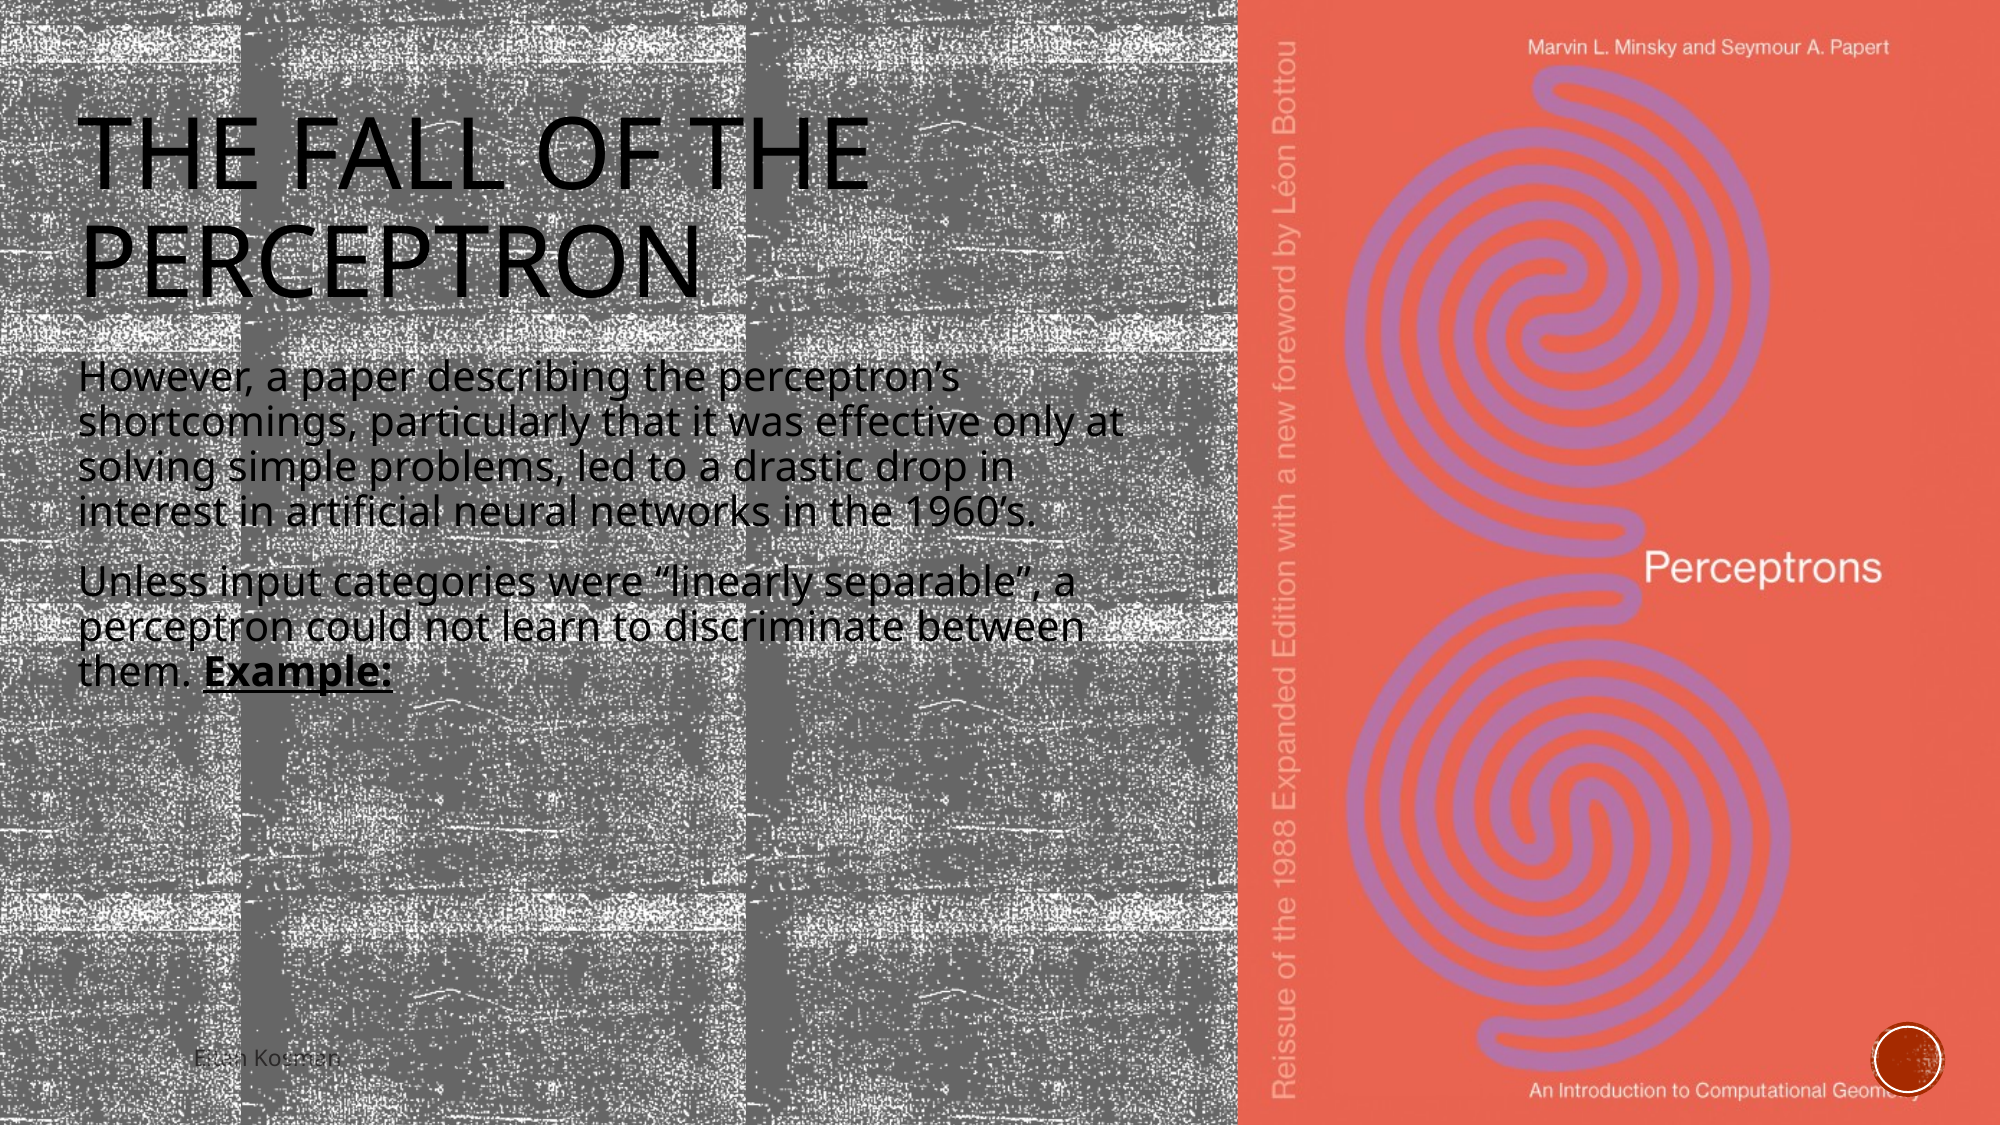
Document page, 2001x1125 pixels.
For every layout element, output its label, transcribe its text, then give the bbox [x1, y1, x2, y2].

picture [1237, 0, 2000, 1125]
text_box [0, 0, 1237, 1125]
list However, a paper describing the perceptron’s shortcomings, particularly that it was effective only at solving simple problems, led to a drastic drop in interest in artificial neural networks in the 1960’s. Unless input categories were “linearly separable”, a perceptron could not learn to discriminate between them. Example: [62, 348, 1169, 1013]
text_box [1873, 1025, 1943, 1095]
footer Eitan Kosman [178, 1028, 1217, 1089]
title The fall of the perceptron [62, 79, 1169, 344]
